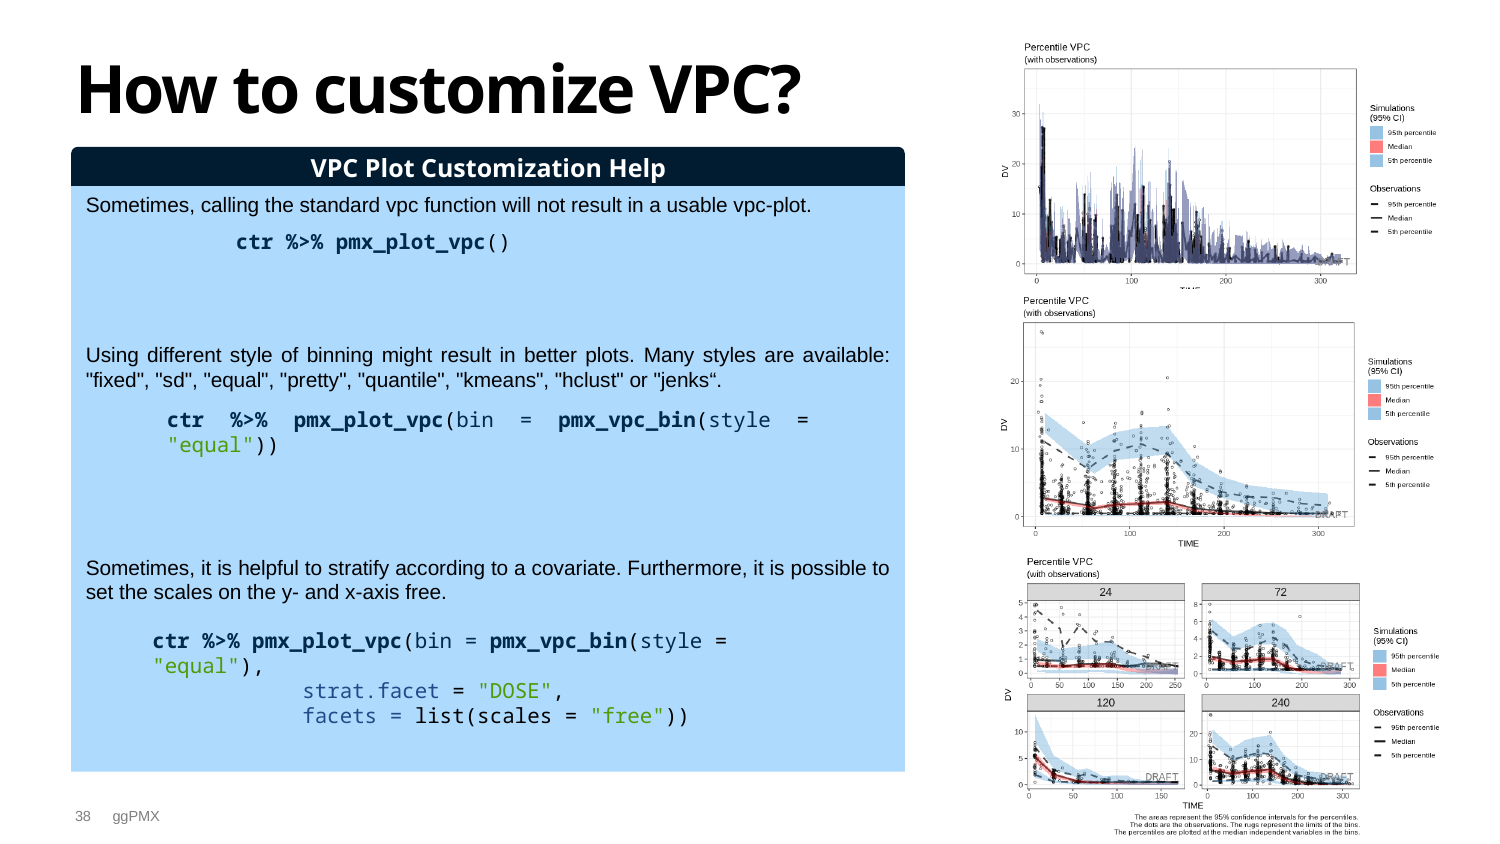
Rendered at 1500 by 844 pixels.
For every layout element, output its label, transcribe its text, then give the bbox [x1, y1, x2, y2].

footer ggPMX [113, 806, 735, 844]
title How to customize VPC? [75, 56, 999, 147]
text_box ctr %>% pmx_plot_vpc(bin = pmx_vpc_bin(style = "equal")) [152, 399, 824, 465]
text_box VPC Plot Customization Help [70, 145, 906, 187]
text_box Sometimes, calling the standard vpc function will not result in a usable vpc-plot. ctr %>% pmx_plot_vpc() Using different style of binning might result in better plots. Many styles are available: "fixed", "sd", "equal", "pretty", "quantile", "kmeans", "hclust" or "jenks“. Sometimes, it is helpful to stratify according to a covariate. Furthermore, it is possible to set the scales on the y- and x-axis free. [70, 187, 906, 773]
text_box ctr %>% pmx_plot_vpc(bin = pmx_vpc_bin(style = "equal"), strat.facet = "DOSE", facets = list(scales = "free")) [137, 620, 810, 736]
picture [999, 32, 1443, 840]
slide_number 38 [75, 806, 113, 844]
